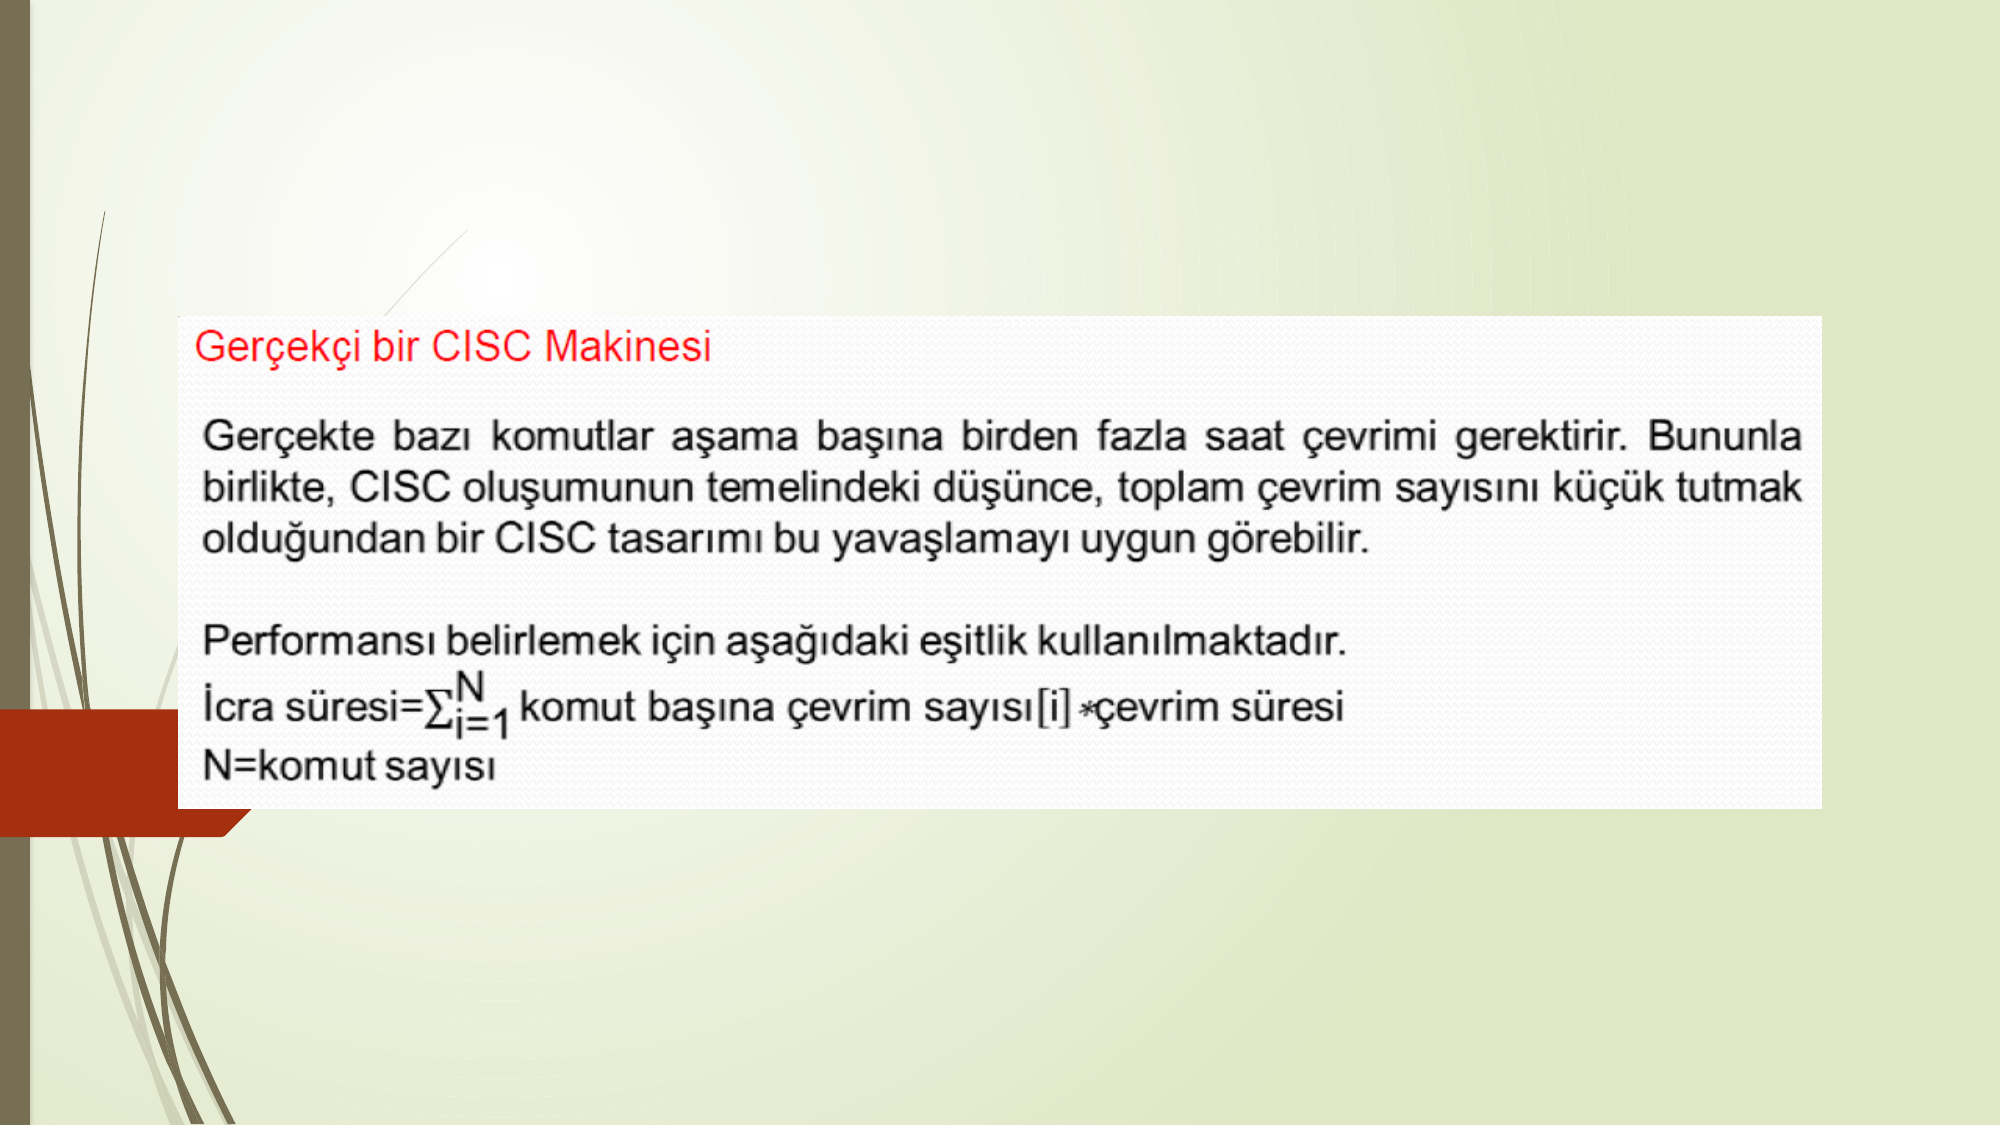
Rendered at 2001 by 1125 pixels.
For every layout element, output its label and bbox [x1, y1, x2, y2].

picture [178, 316, 1822, 809]
subtitle [302, 225, 1745, 314]
subtitle [302, 820, 1745, 1030]
